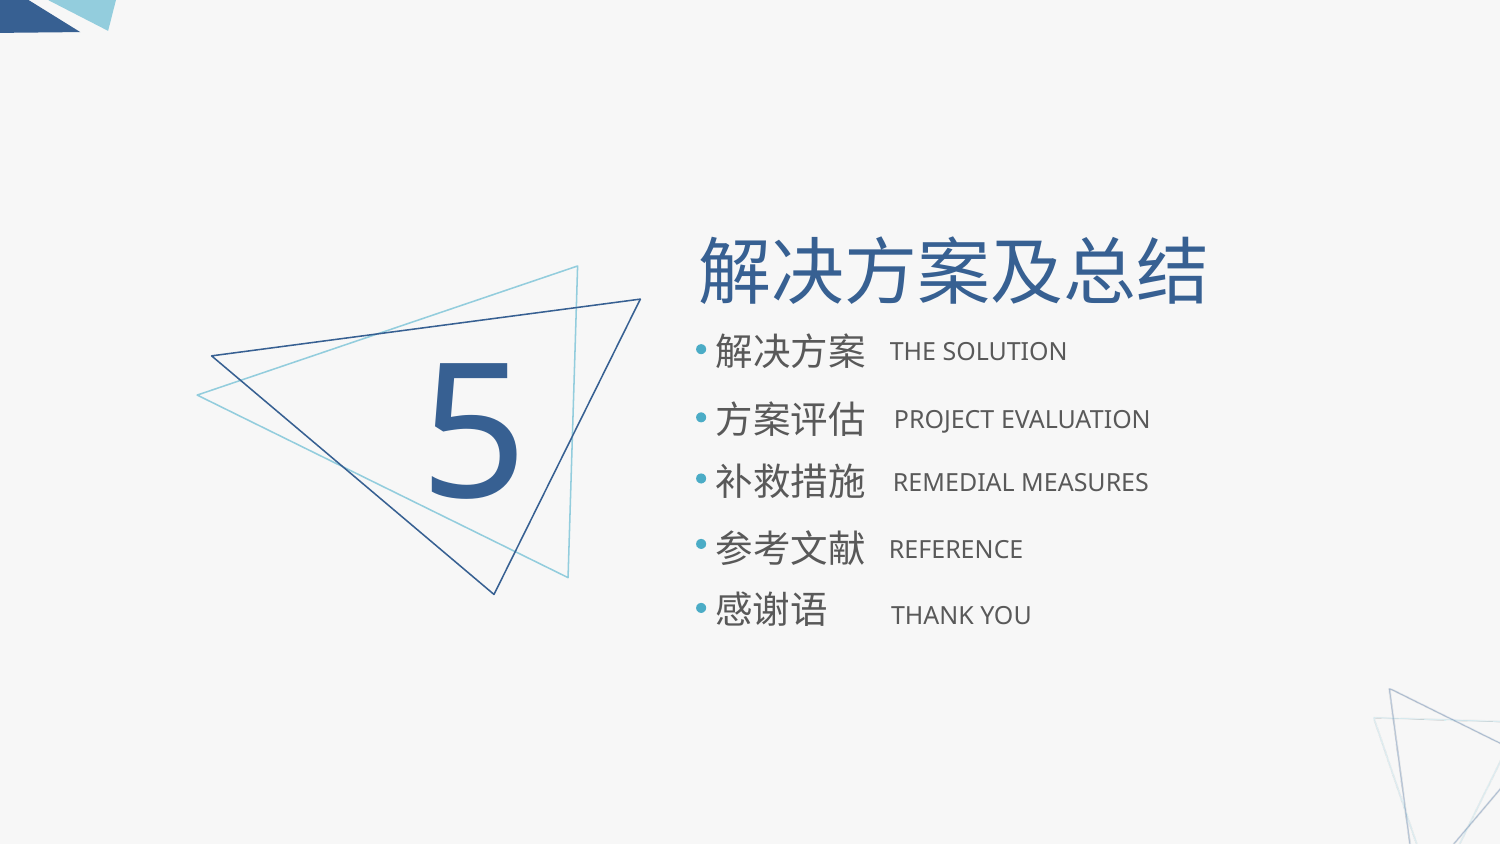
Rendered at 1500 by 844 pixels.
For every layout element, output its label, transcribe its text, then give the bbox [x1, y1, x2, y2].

text_box REMEDIAL MEASURES [878, 458, 1165, 504]
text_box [0, 0, 117, 34]
text_box 方案评估 [700, 388, 881, 448]
text_box 参考文献 [700, 517, 881, 578]
text_box [694, 536, 709, 552]
text_box [694, 410, 709, 425]
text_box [196, 252, 641, 595]
text_box [694, 471, 709, 486]
text_box THANK YOU [876, 591, 1047, 637]
text_box [694, 342, 709, 357]
text_box 补救措施 [700, 450, 881, 511]
text_box REFERENCE [874, 526, 1039, 571]
text_box [694, 600, 709, 616]
text_box THE SOLUTION [874, 327, 1083, 373]
text_box PROJECT EVALUATION [879, 396, 1167, 441]
text_box 解决方案 [700, 320, 881, 380]
text_box 解决方案及总结 [683, 217, 1225, 321]
text_box 感谢语 [700, 578, 843, 639]
picture [1372, 688, 1500, 844]
